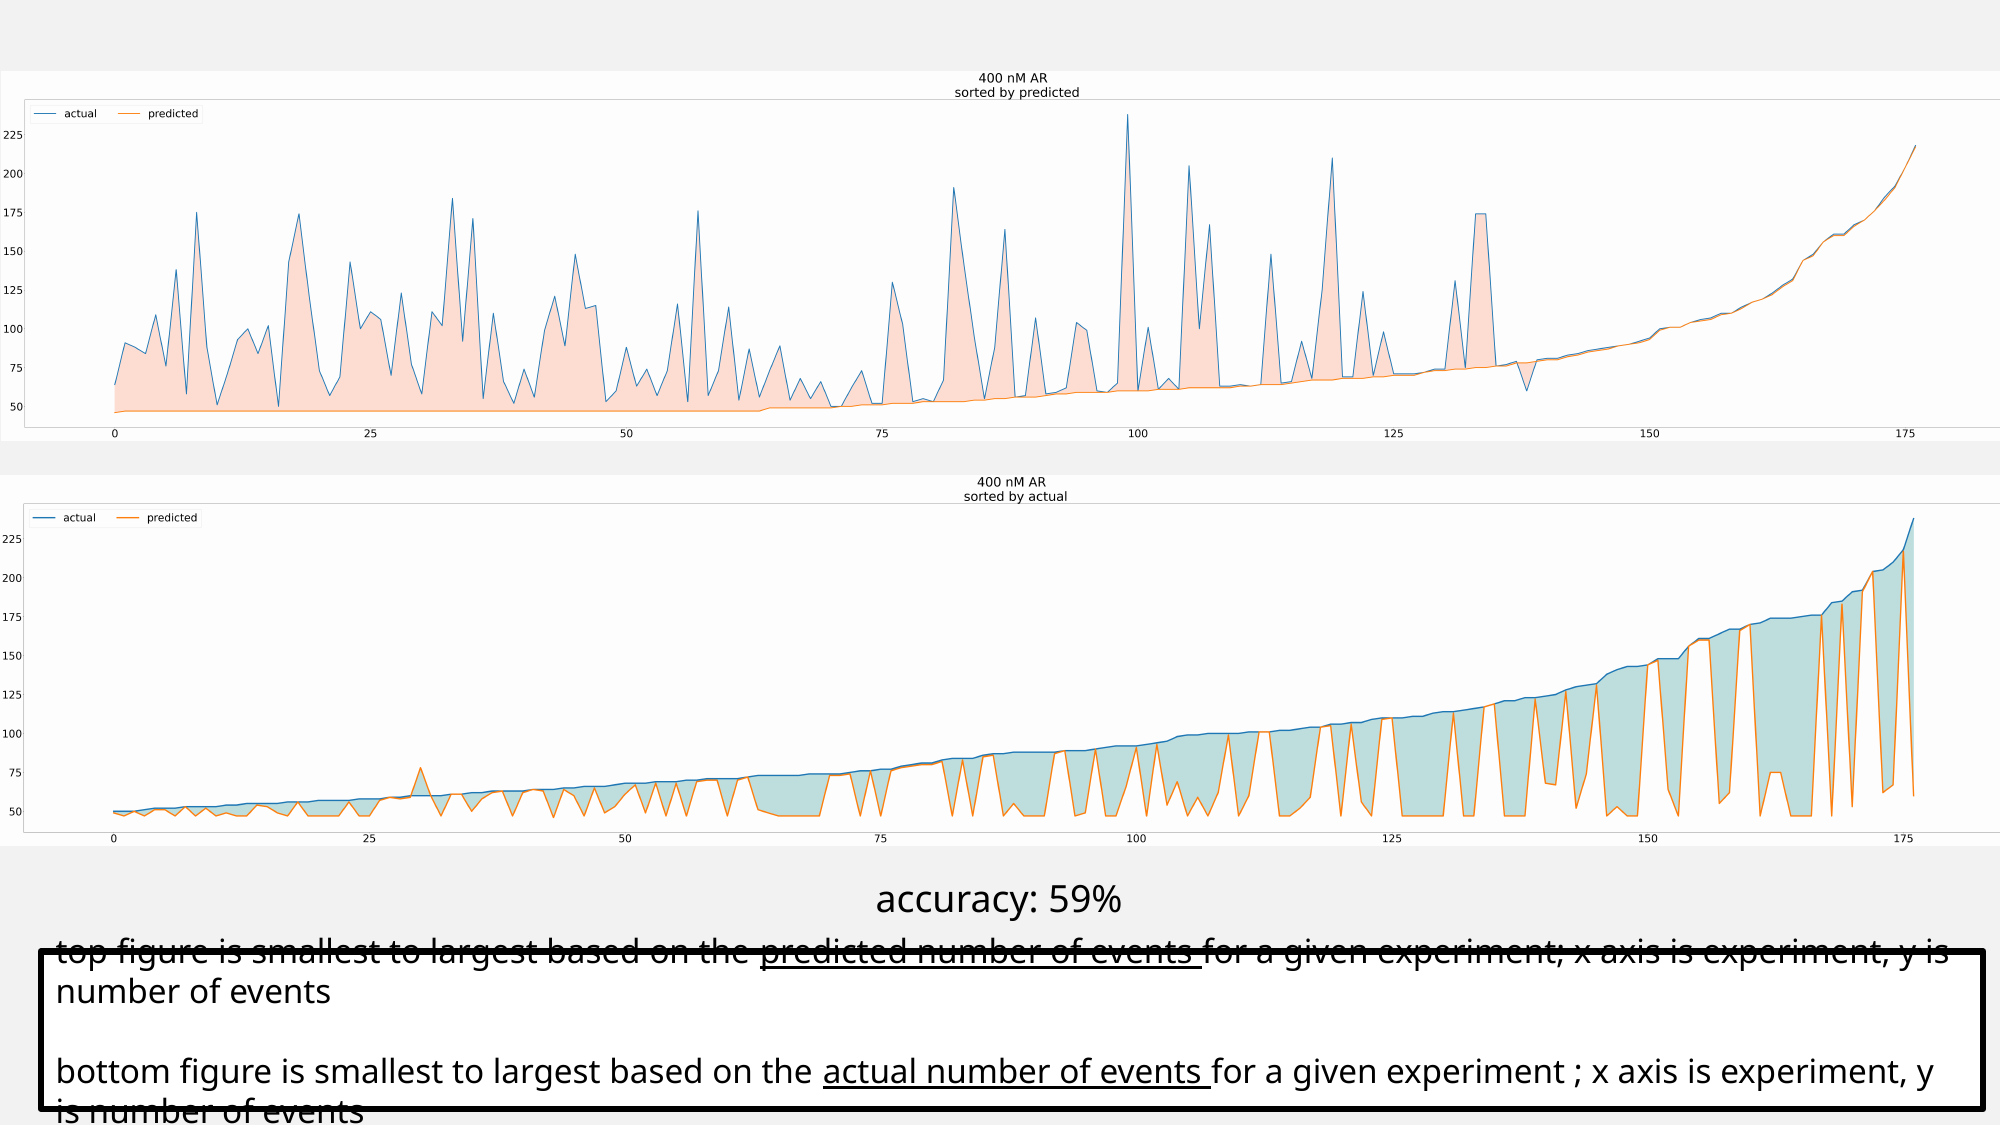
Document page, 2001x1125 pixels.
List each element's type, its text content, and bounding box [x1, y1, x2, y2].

text_box top figure is smallest to largest based on the predicted number of events for a given experiment; x axis is experiment, y is number of events bottom figure is smallest to largest based on the actual number of events for a given experiment ; x axis is experiment, y is number of events [40, 950, 1984, 1110]
text_box accuracy: 59% [860, 868, 1138, 928]
picture [1, 71, 2000, 441]
picture [0, 475, 2000, 846]
